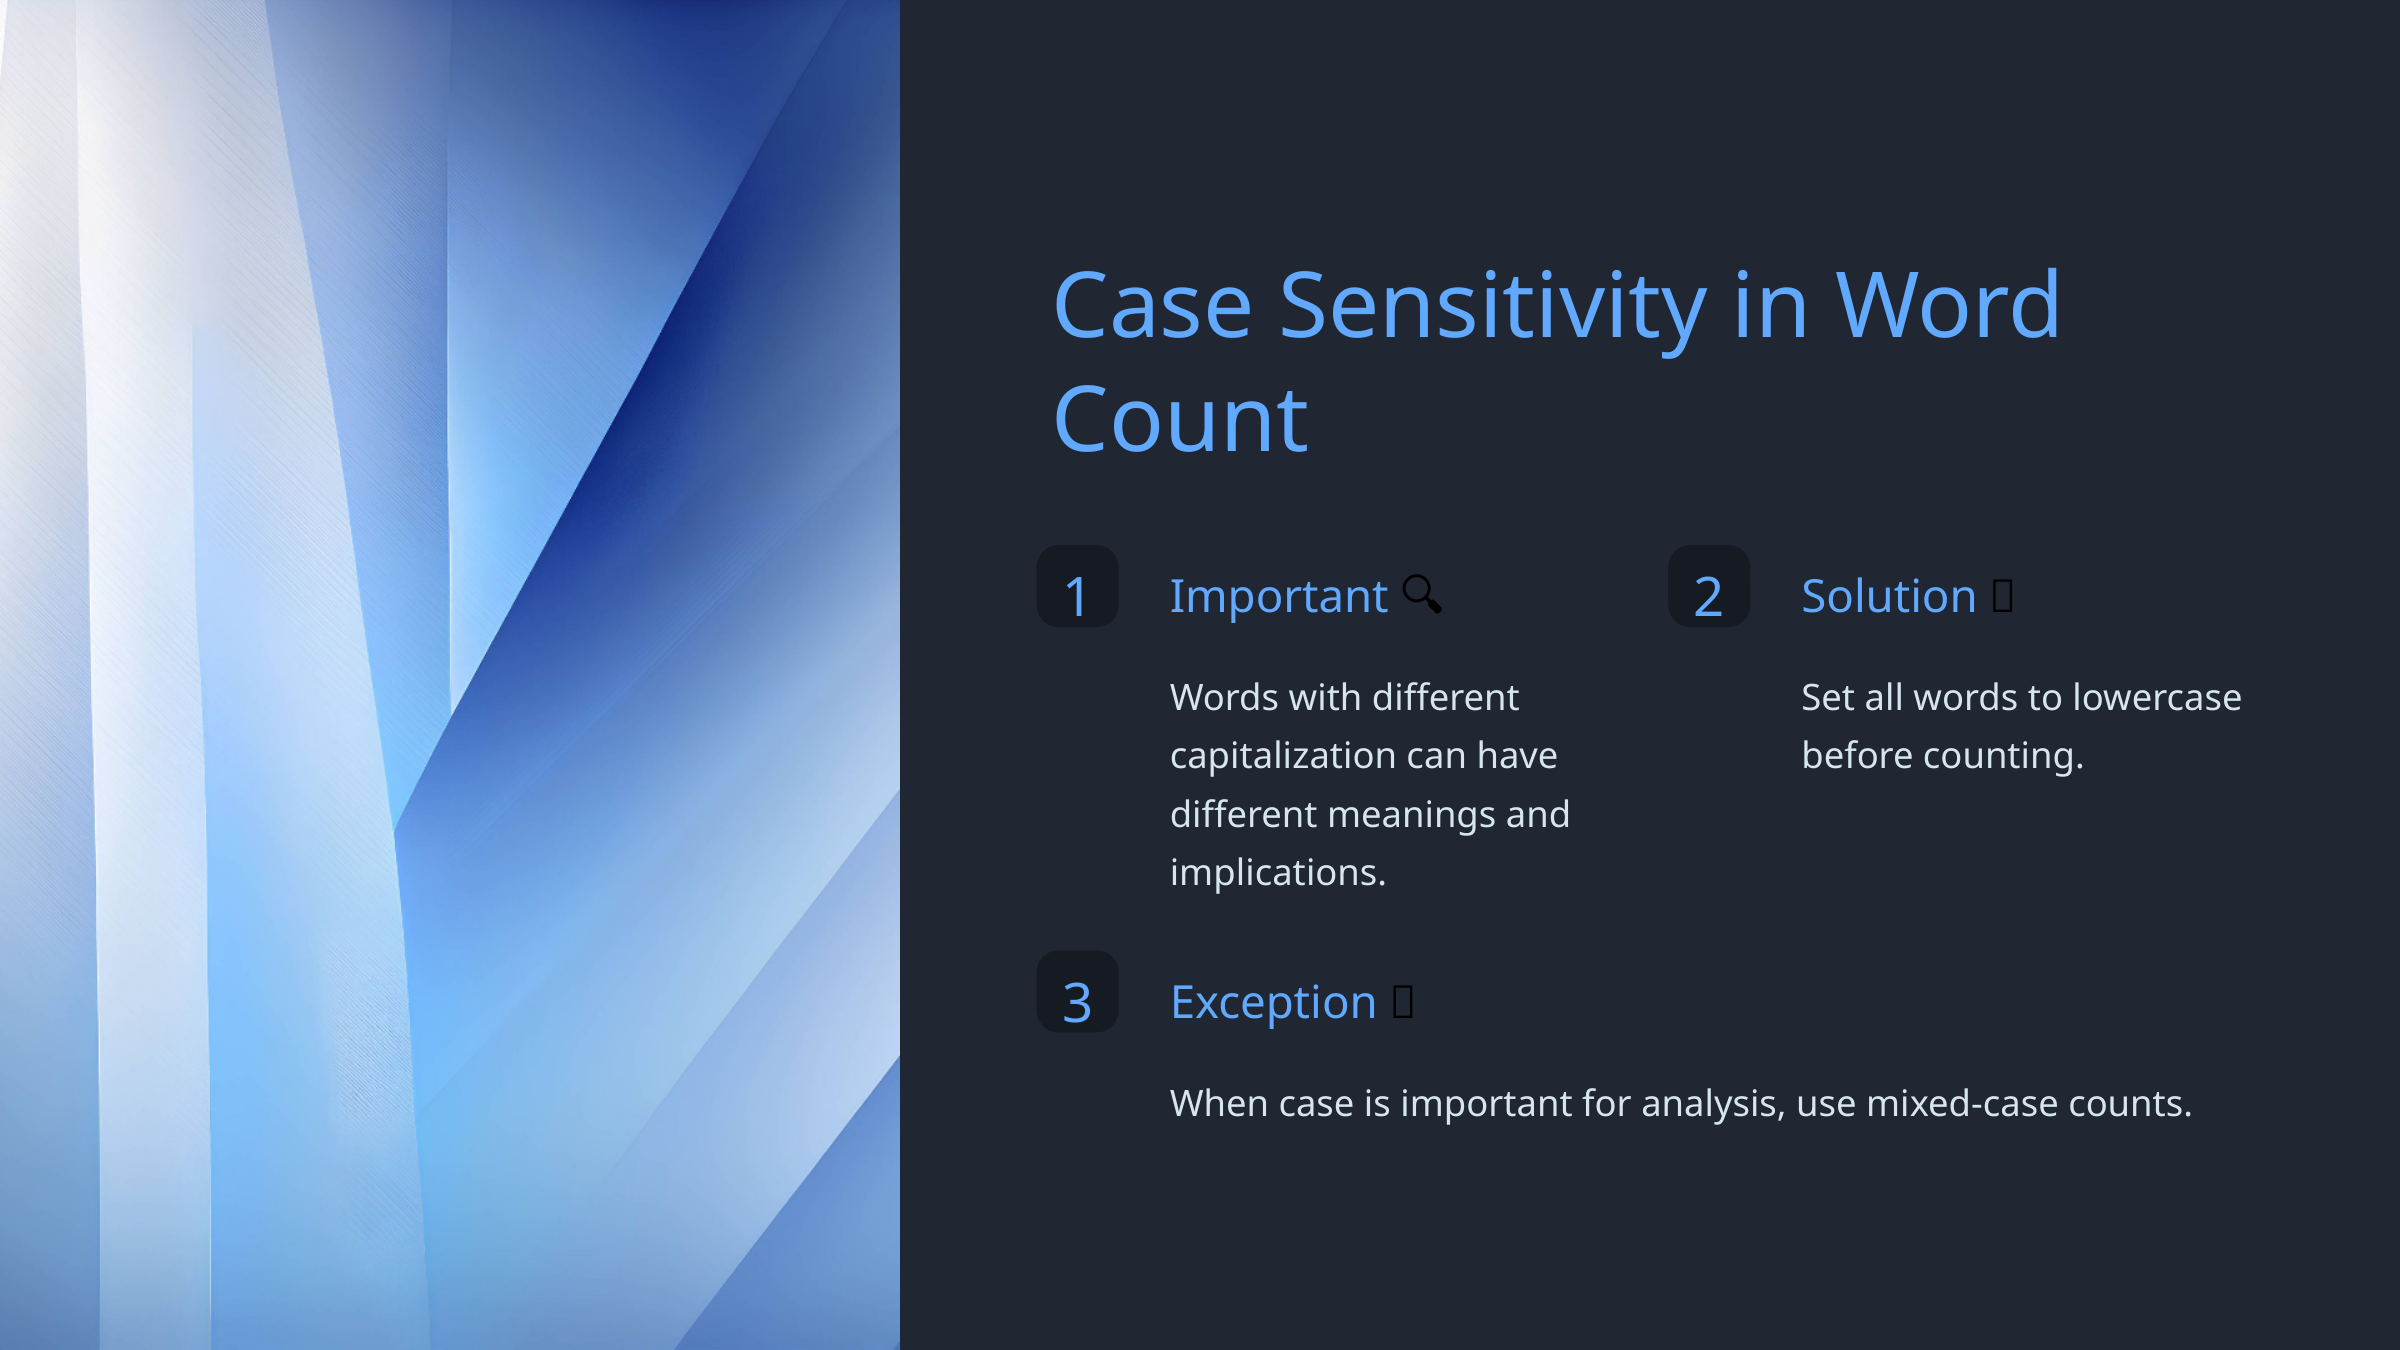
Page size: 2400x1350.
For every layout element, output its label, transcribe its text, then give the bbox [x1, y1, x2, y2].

text_box 2 [1694, 551, 1725, 621]
text_box Exception 🤔 [1155, 962, 1520, 1022]
text_box [1036, 950, 1119, 1033]
text_box Case Sensitivity in Word Count [1036, 234, 2264, 462]
text_box Words with different capitalization can have different meanings and implications. [1155, 652, 1632, 886]
text_box [900, 0, 2400, 1350]
text_box Important 🔍 [1155, 557, 1520, 616]
text_box [1668, 545, 1751, 628]
text_box [1036, 545, 1119, 628]
text_box 3 [1062, 957, 1093, 1026]
text_box 1 [1066, 551, 1089, 621]
text_box Set all words to lowercase before counting. [1786, 652, 2264, 769]
text_box When case is important for analysis, use mixed-case counts. [1155, 1057, 2264, 1116]
picture [0, 0, 900, 1350]
text_box Solution 🔧 [1786, 557, 2152, 616]
